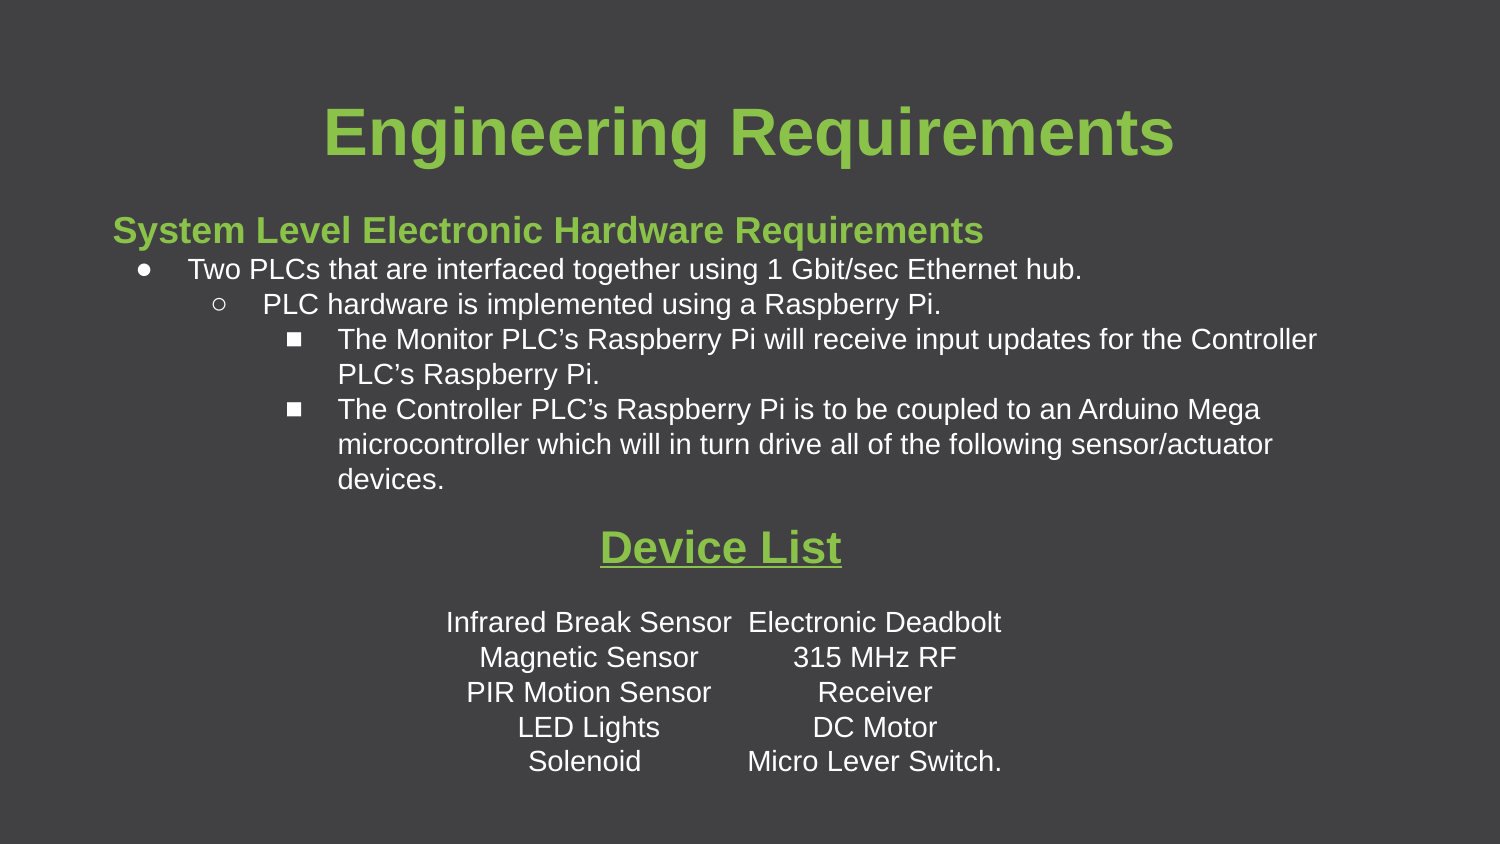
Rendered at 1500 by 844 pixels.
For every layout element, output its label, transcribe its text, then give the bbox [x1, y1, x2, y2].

title Engineering Requirements [118, 72, 1382, 167]
text_box Device List [270, 502, 1172, 588]
text_box Electronic Deadbolt 315 MHz RF Receiver DC Motor Micro Lever Switch. [720, 587, 1030, 828]
text_box System Level Electronic Hardware Requirements Two PLCs that are interfaced together using 1 Gbit/sec Ethernet hub. PLC hardware is implemented using a Raspberry Pi. The Monitor PLC’s Raspberry Pi will receive input updates for the Controller PLC’s Raspberry Pi. The Controller PLC’s Raspberry Pi is to be coupled to an Arduino Mega microcontroller which will in turn drive all of the following sensor/actuator devices. [97, 190, 1403, 511]
text_box Infrared Break Sensor Magnetic Sensor PIR Motion Sensor LED Lights Solenoid [425, 587, 720, 793]
